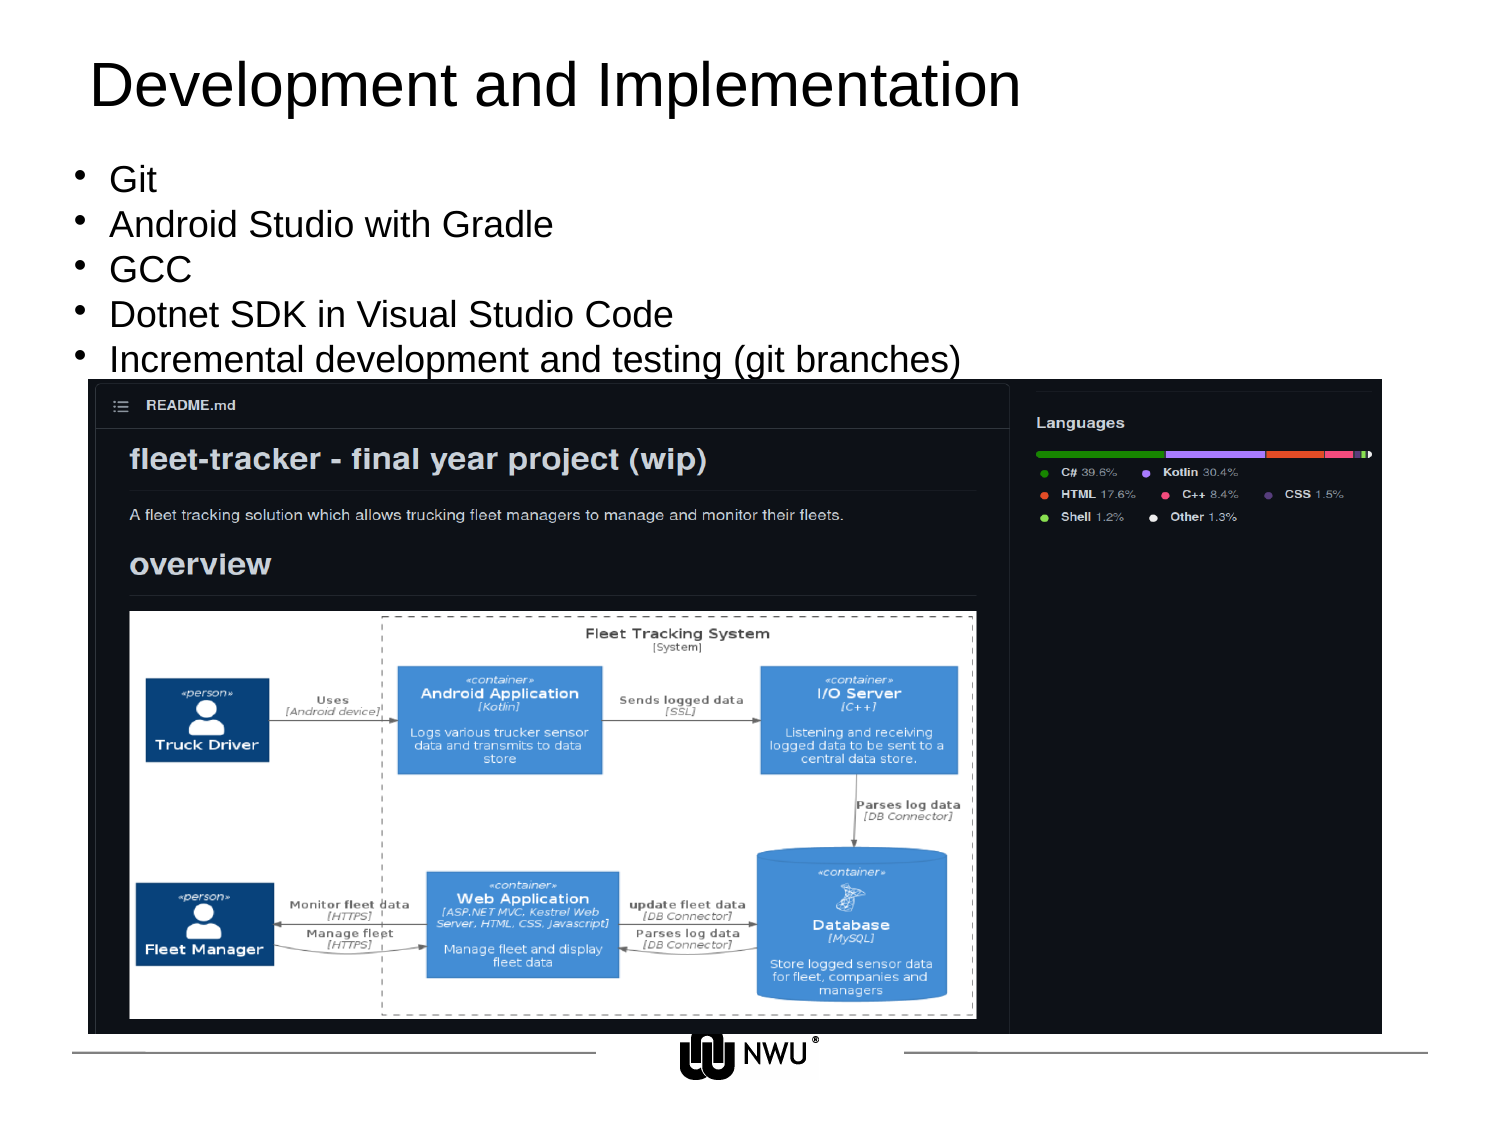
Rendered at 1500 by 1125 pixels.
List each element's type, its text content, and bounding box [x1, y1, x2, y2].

text_box Git Android Studio with Gradle GCC Dotnet SDK in Visual Studio Code Incremental development and testing (git branches) [59, 147, 1034, 384]
picture [88, 379, 1382, 1080]
title Development and Implementation [75, 44, 1425, 118]
